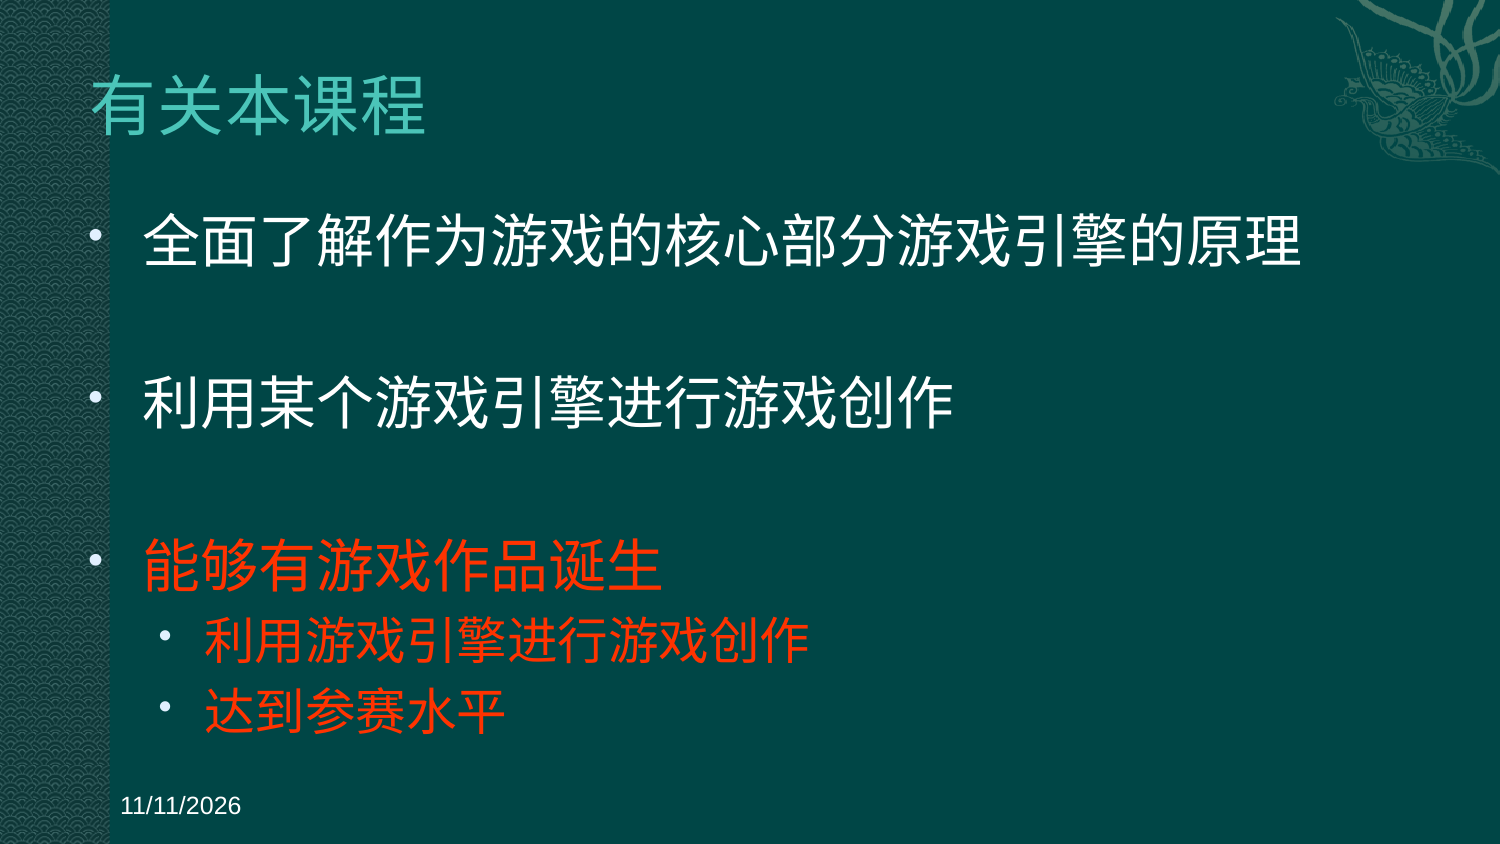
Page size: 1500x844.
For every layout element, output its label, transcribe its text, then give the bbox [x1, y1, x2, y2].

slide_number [75, 782, 425, 827]
title 有关本课程 [75, 33, 1351, 175]
list 全面了解作为游戏的核心部分游戏引擎的原理 利用某个游戏引擎进行游戏创作 能够有游戏作品诞生 利用游戏引擎进行游戏创作 达到参赛水平 [75, 196, 1425, 754]
picture [0, 0, 110, 844]
